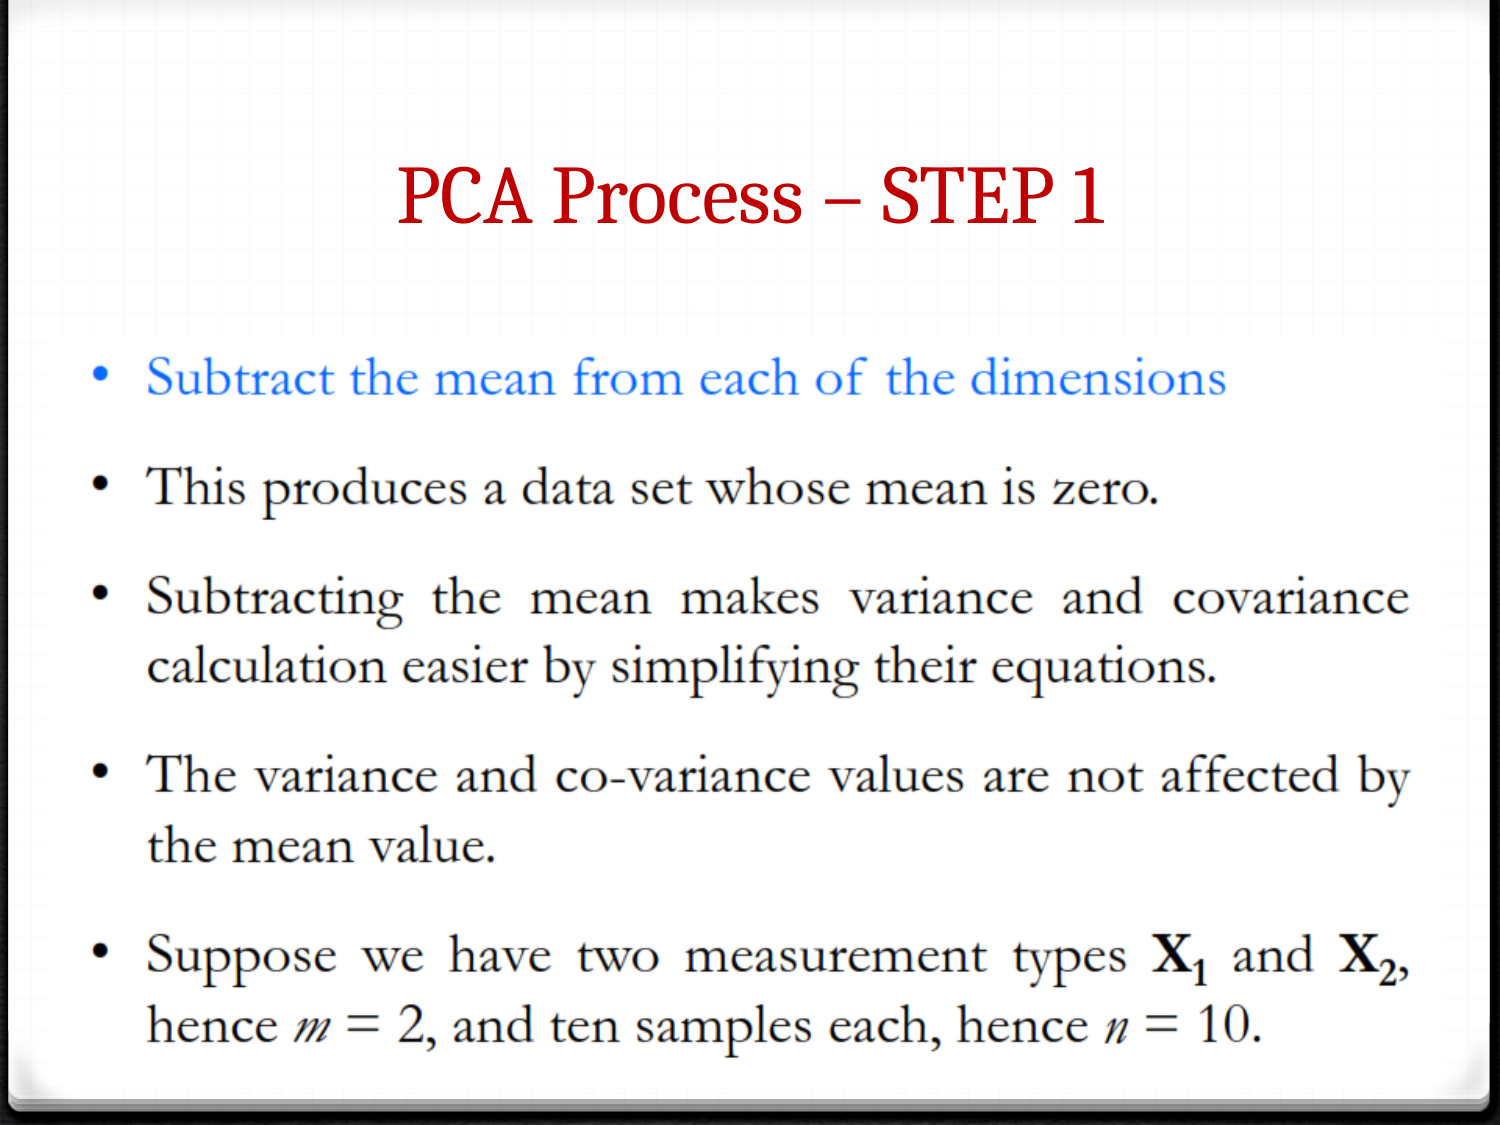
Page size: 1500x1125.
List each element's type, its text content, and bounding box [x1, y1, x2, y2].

title PCA Process – STEP 1 [90, 71, 1410, 309]
picture [0, 0, 1500, 1125]
